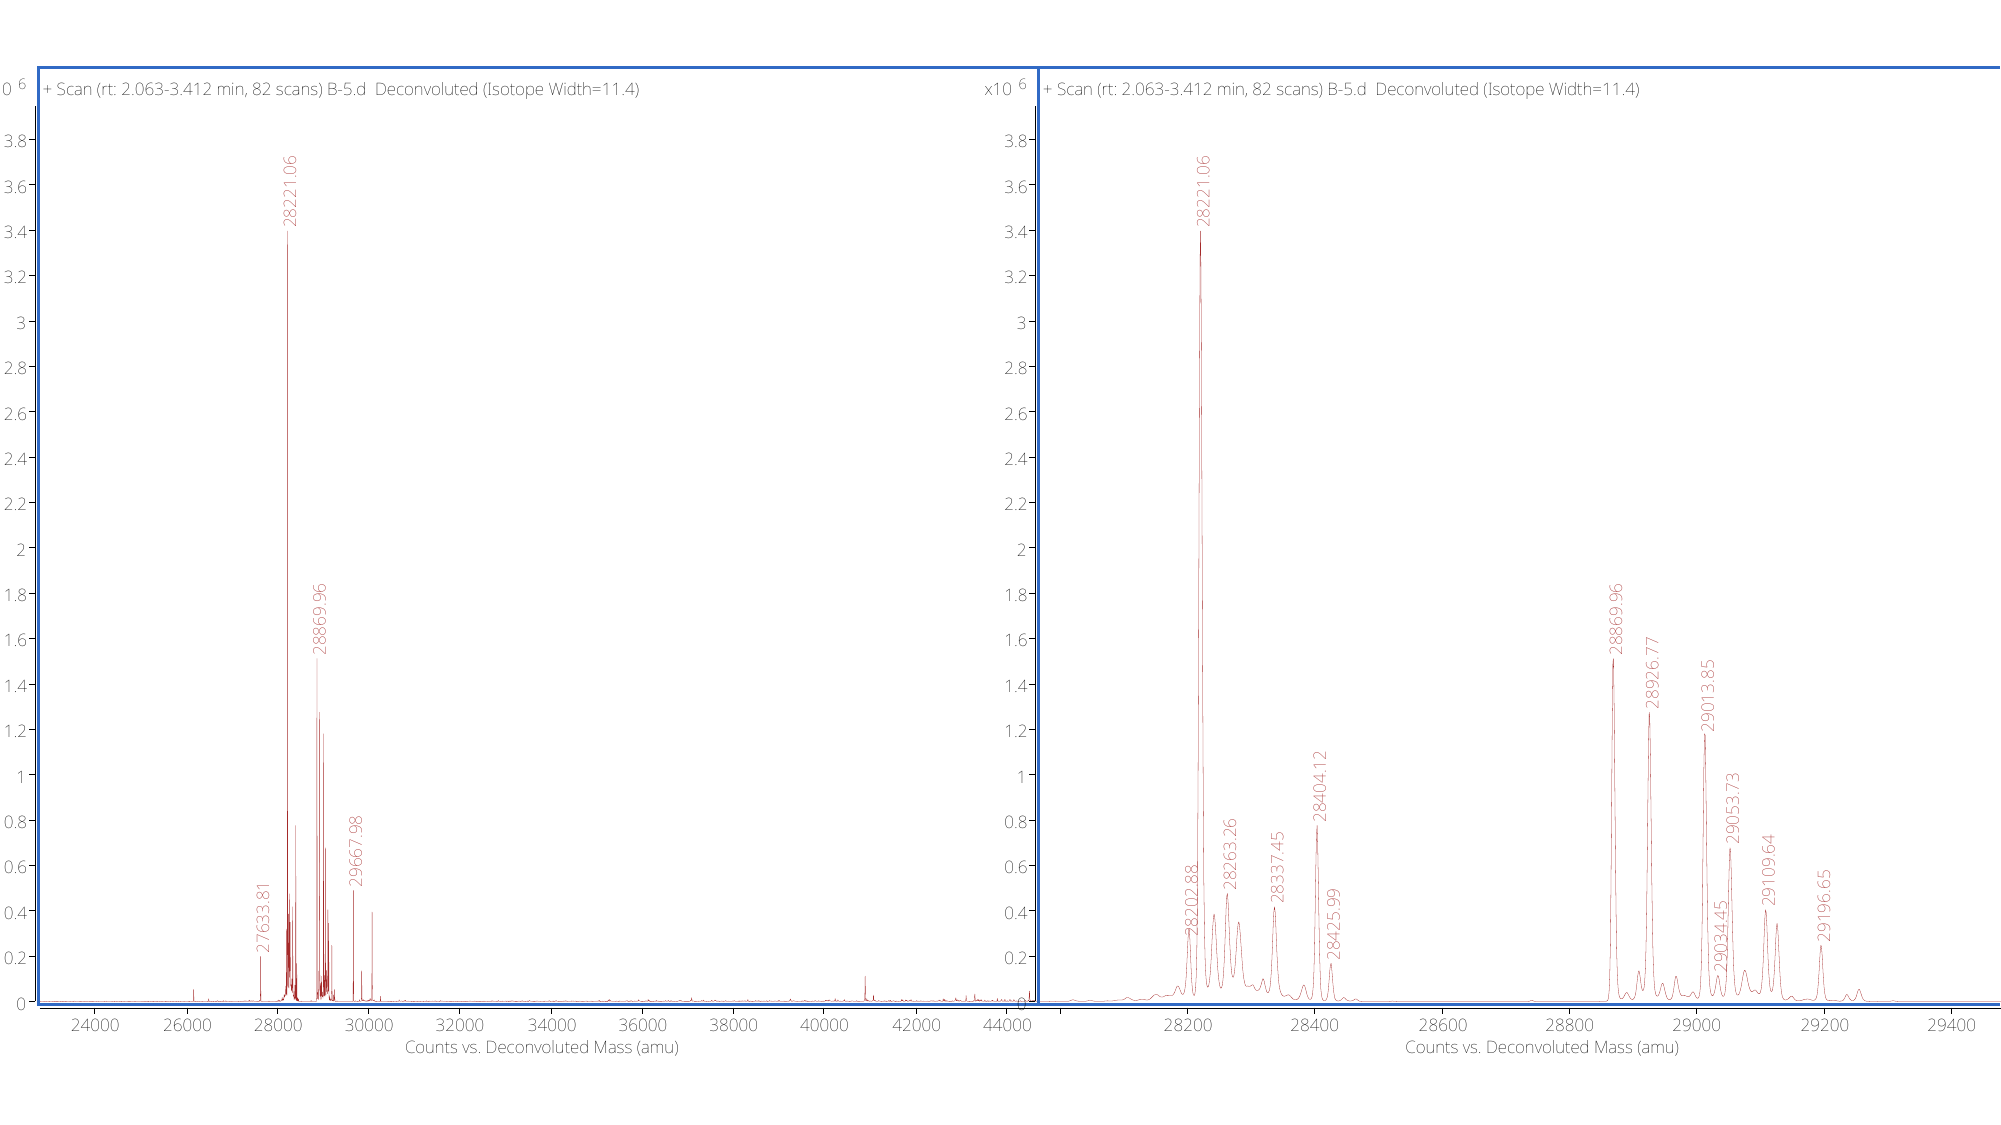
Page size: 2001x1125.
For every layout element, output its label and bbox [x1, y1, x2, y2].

picture [0, 65, 2000, 1060]
